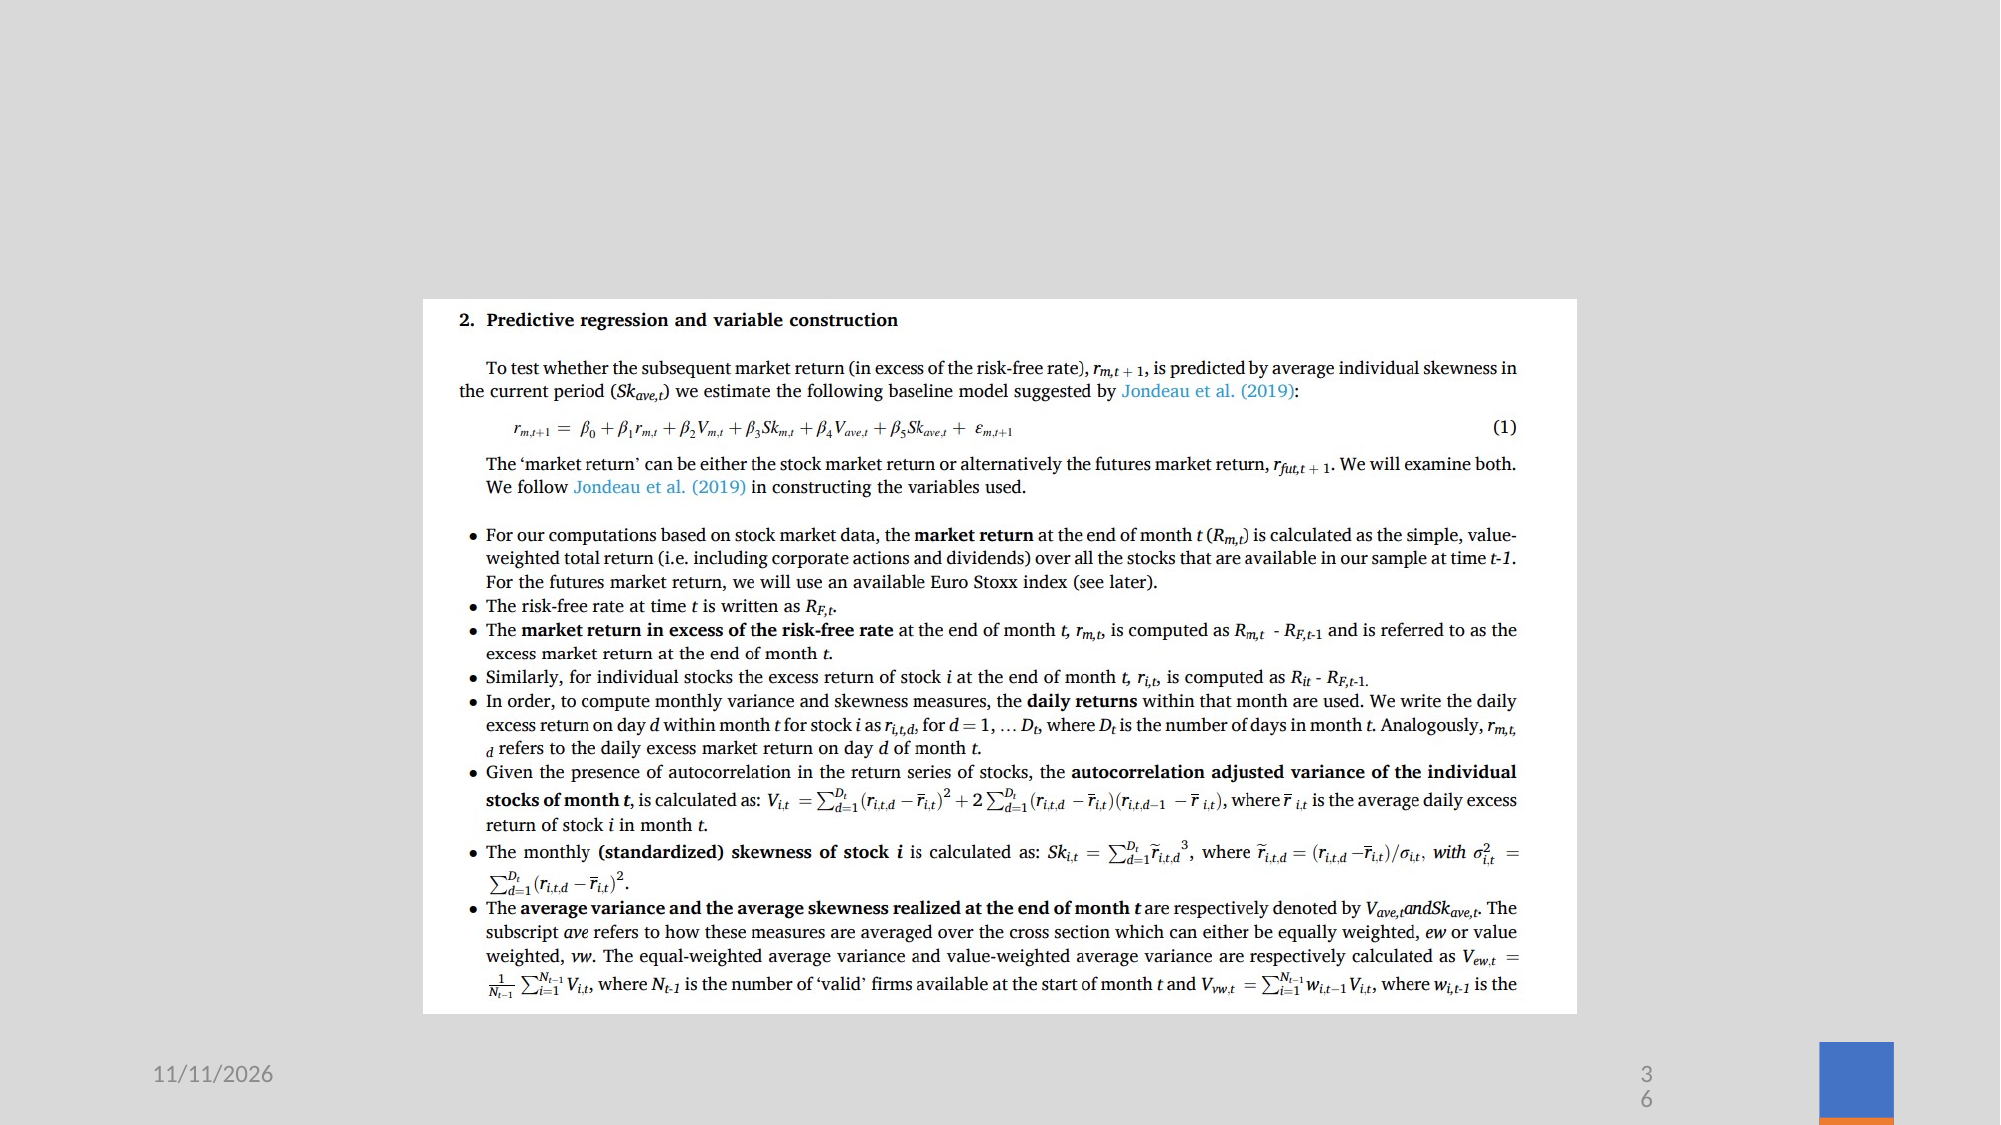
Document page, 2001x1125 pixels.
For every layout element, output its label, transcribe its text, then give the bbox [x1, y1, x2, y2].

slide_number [137, 1042, 588, 1103]
slide_number 36 [1629, 1057, 1656, 1088]
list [423, 299, 1577, 1014]
